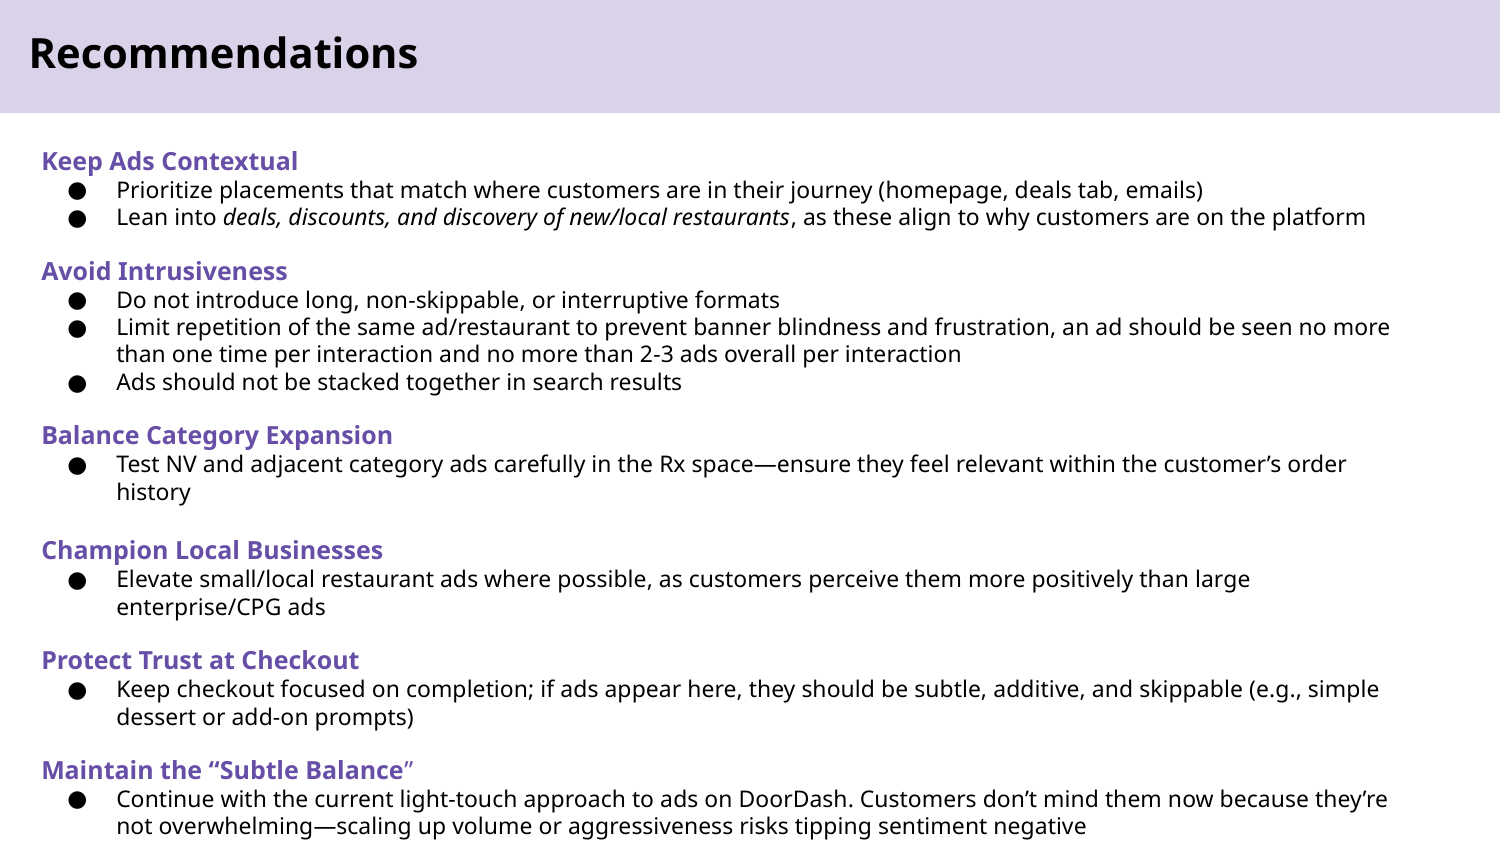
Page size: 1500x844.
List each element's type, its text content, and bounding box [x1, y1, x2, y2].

text_box Recommendations [13, 11, 1369, 176]
text_box Keep Ads Contextual Prioritize placements that match where customers are in their journey (homepage, deals tab, emails) Lean into deals, discounts, and discovery of new/local restaurants, as these align to why customers are on the platform Avoid Intrusiveness Do not introduce long, non-skippable, or interruptive formats Limit repetition of the same ad/restaurant to prevent banner blindness and frustration, an ad should be seen no more than one time per interaction and no more than 2-3 ads overall per interaction Ads should not be stacked together in search results Balance Category Expansion Test NV and adjacent category ads carefully in the Rx space—ensure they feel relevant within the customer’s order history Champion Local Businesses Elevate small/local restaurant ads where possible, as customers perceive them more positively than large enterprise/CPG ads Protect Trust at Checkout Keep checkout focused on completion; if ads appear here, they should be subtle, additive, and skippable (e.g., simple dessert or add-on prompts) Maintain the “Subtle Balance” Continue with the current light-touch approach to ads on DoorDash. Customers don’t mind them now because they’re not overwhelming—scaling up volume or aggressiveness risks tipping sentiment negative [26, 130, 1430, 844]
text_box [0, 0, 1500, 114]
